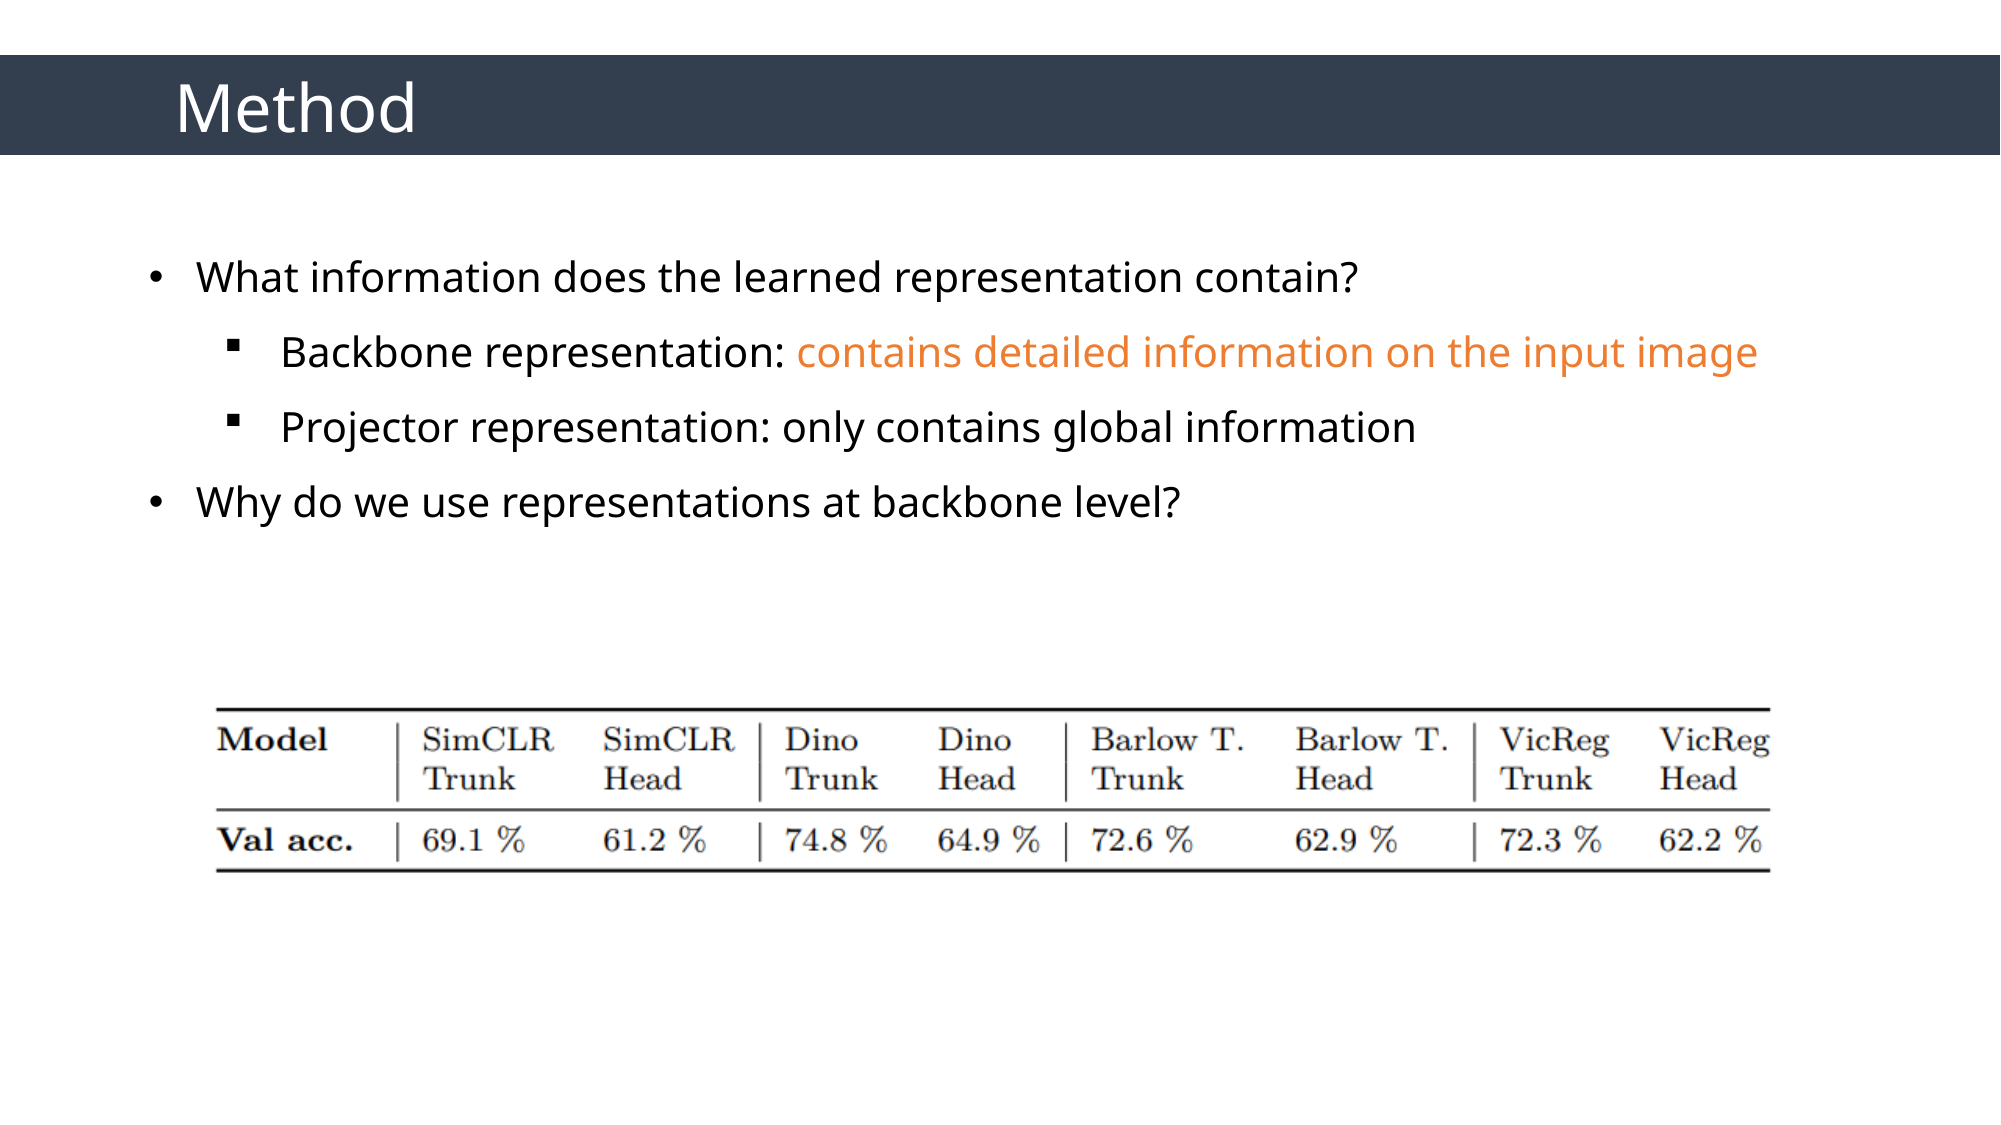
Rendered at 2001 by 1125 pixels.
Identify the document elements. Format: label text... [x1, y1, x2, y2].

text_box [0, 55, 159, 155]
picture [159, 658, 1800, 887]
text_box What information does the learned representation contain? Backbone representation: contains detailed information on the input image Projector representation: only contains global information Why do we use representations at backbone level? [134, 218, 1866, 533]
text_box Method [159, 10, 1708, 155]
text_box [1708, 55, 2000, 155]
